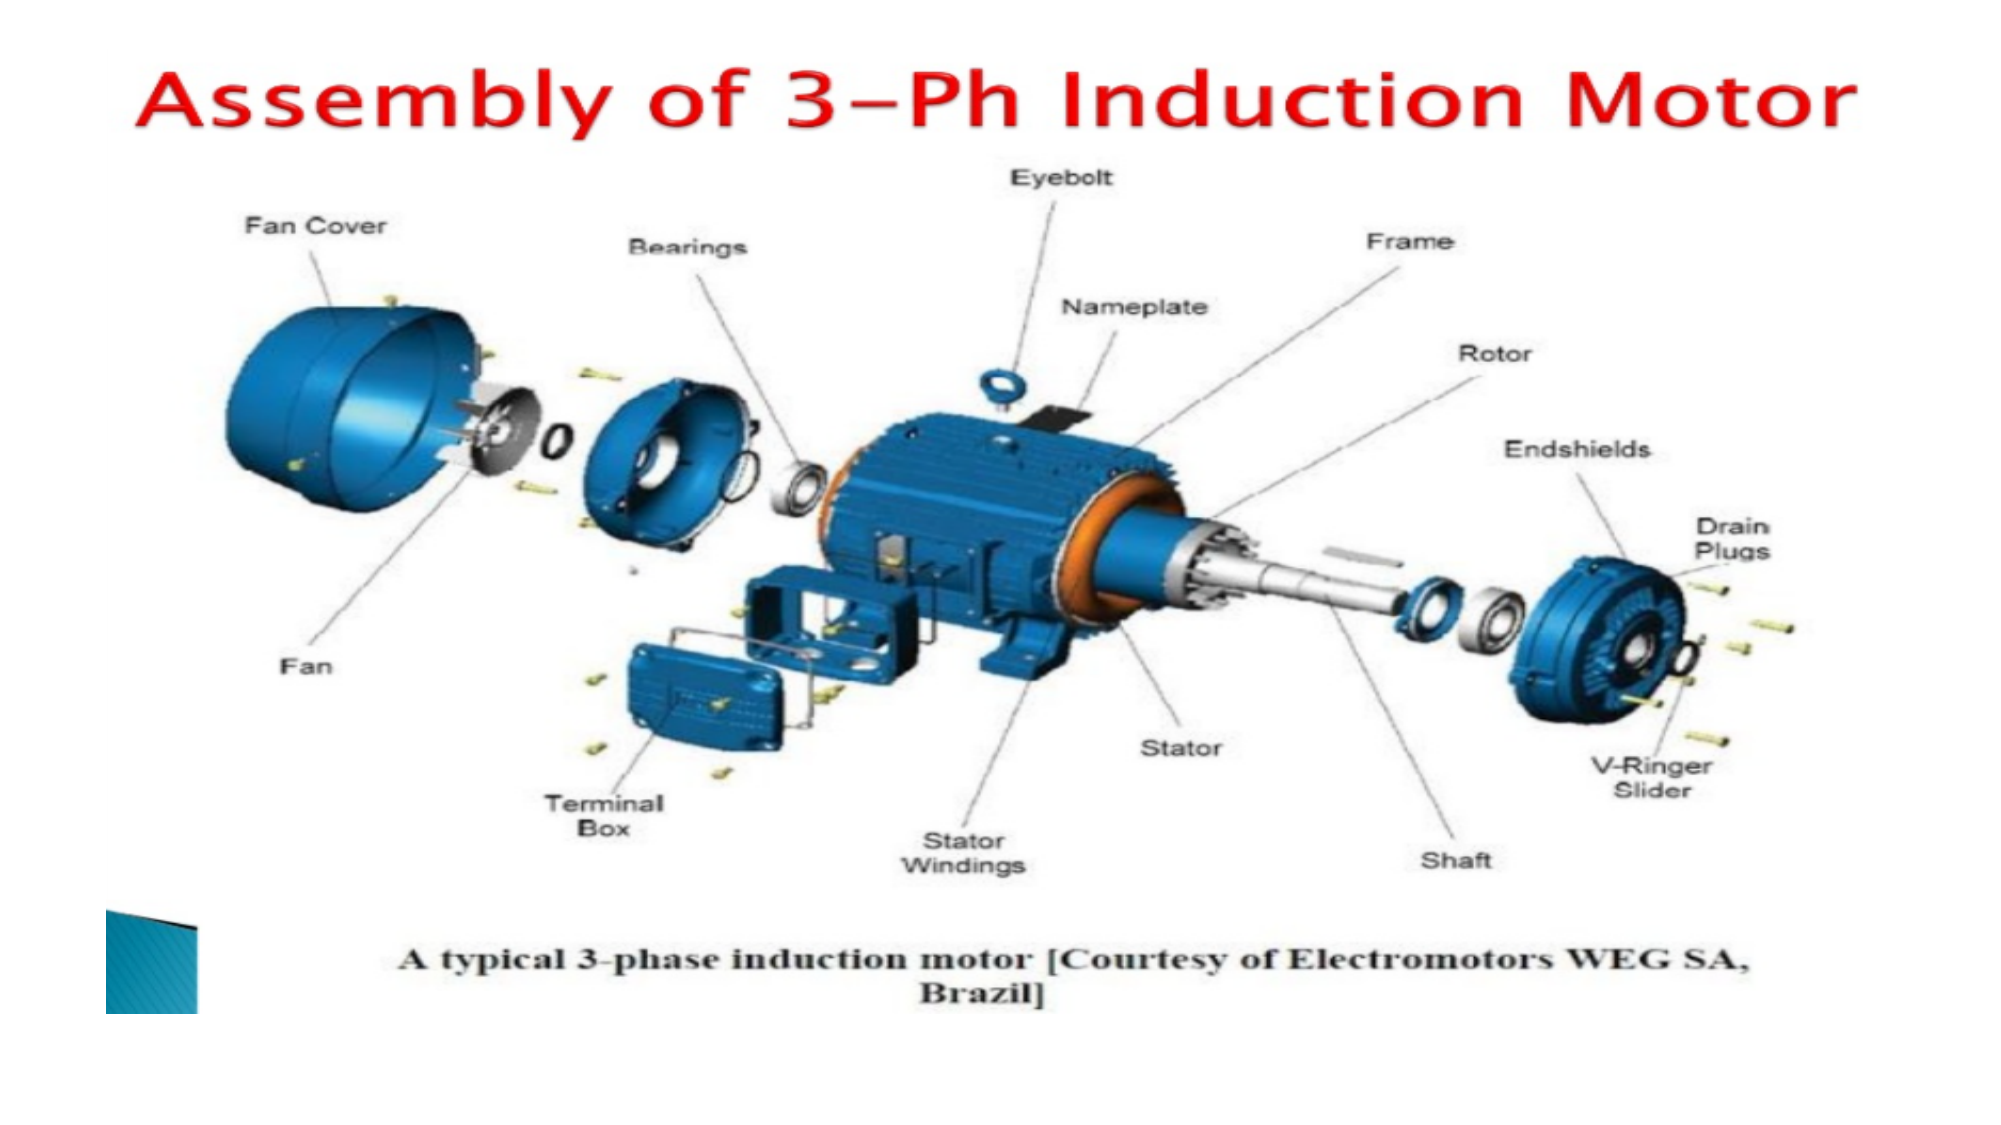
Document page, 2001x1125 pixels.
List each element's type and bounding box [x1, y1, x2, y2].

list [106, 49, 1871, 1014]
